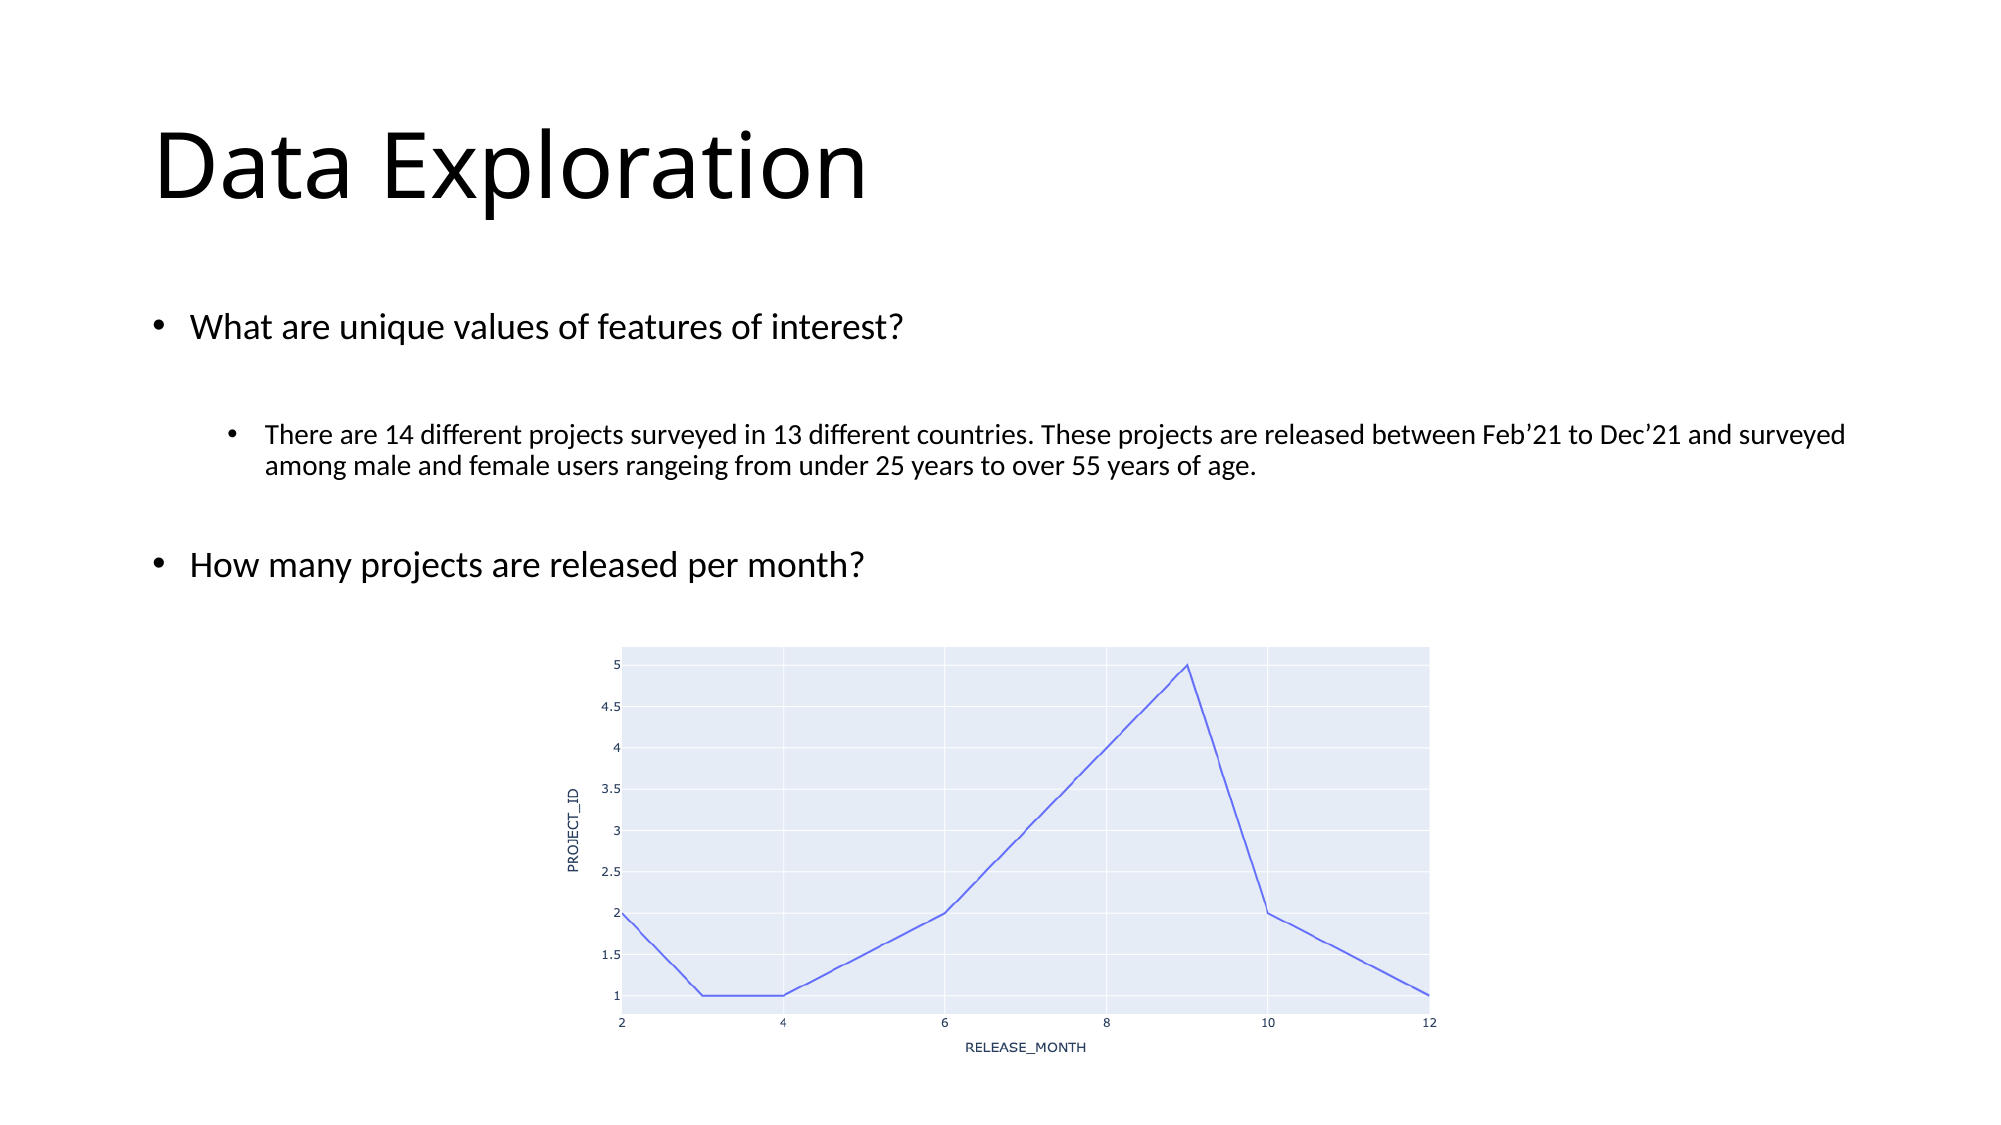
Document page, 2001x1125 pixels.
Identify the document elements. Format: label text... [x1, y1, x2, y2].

title Data Exploration [137, 59, 1863, 278]
picture [543, 589, 1508, 1090]
list What are unique values of features of interest? There are 14 different projects surveyed in 13 different countries. These projects are released between Feb’21 to Dec’21 and surveyed among male and female users rangeing from under 25 years to over 55 years of age. How many projects are released per month? [137, 299, 1863, 1014]
